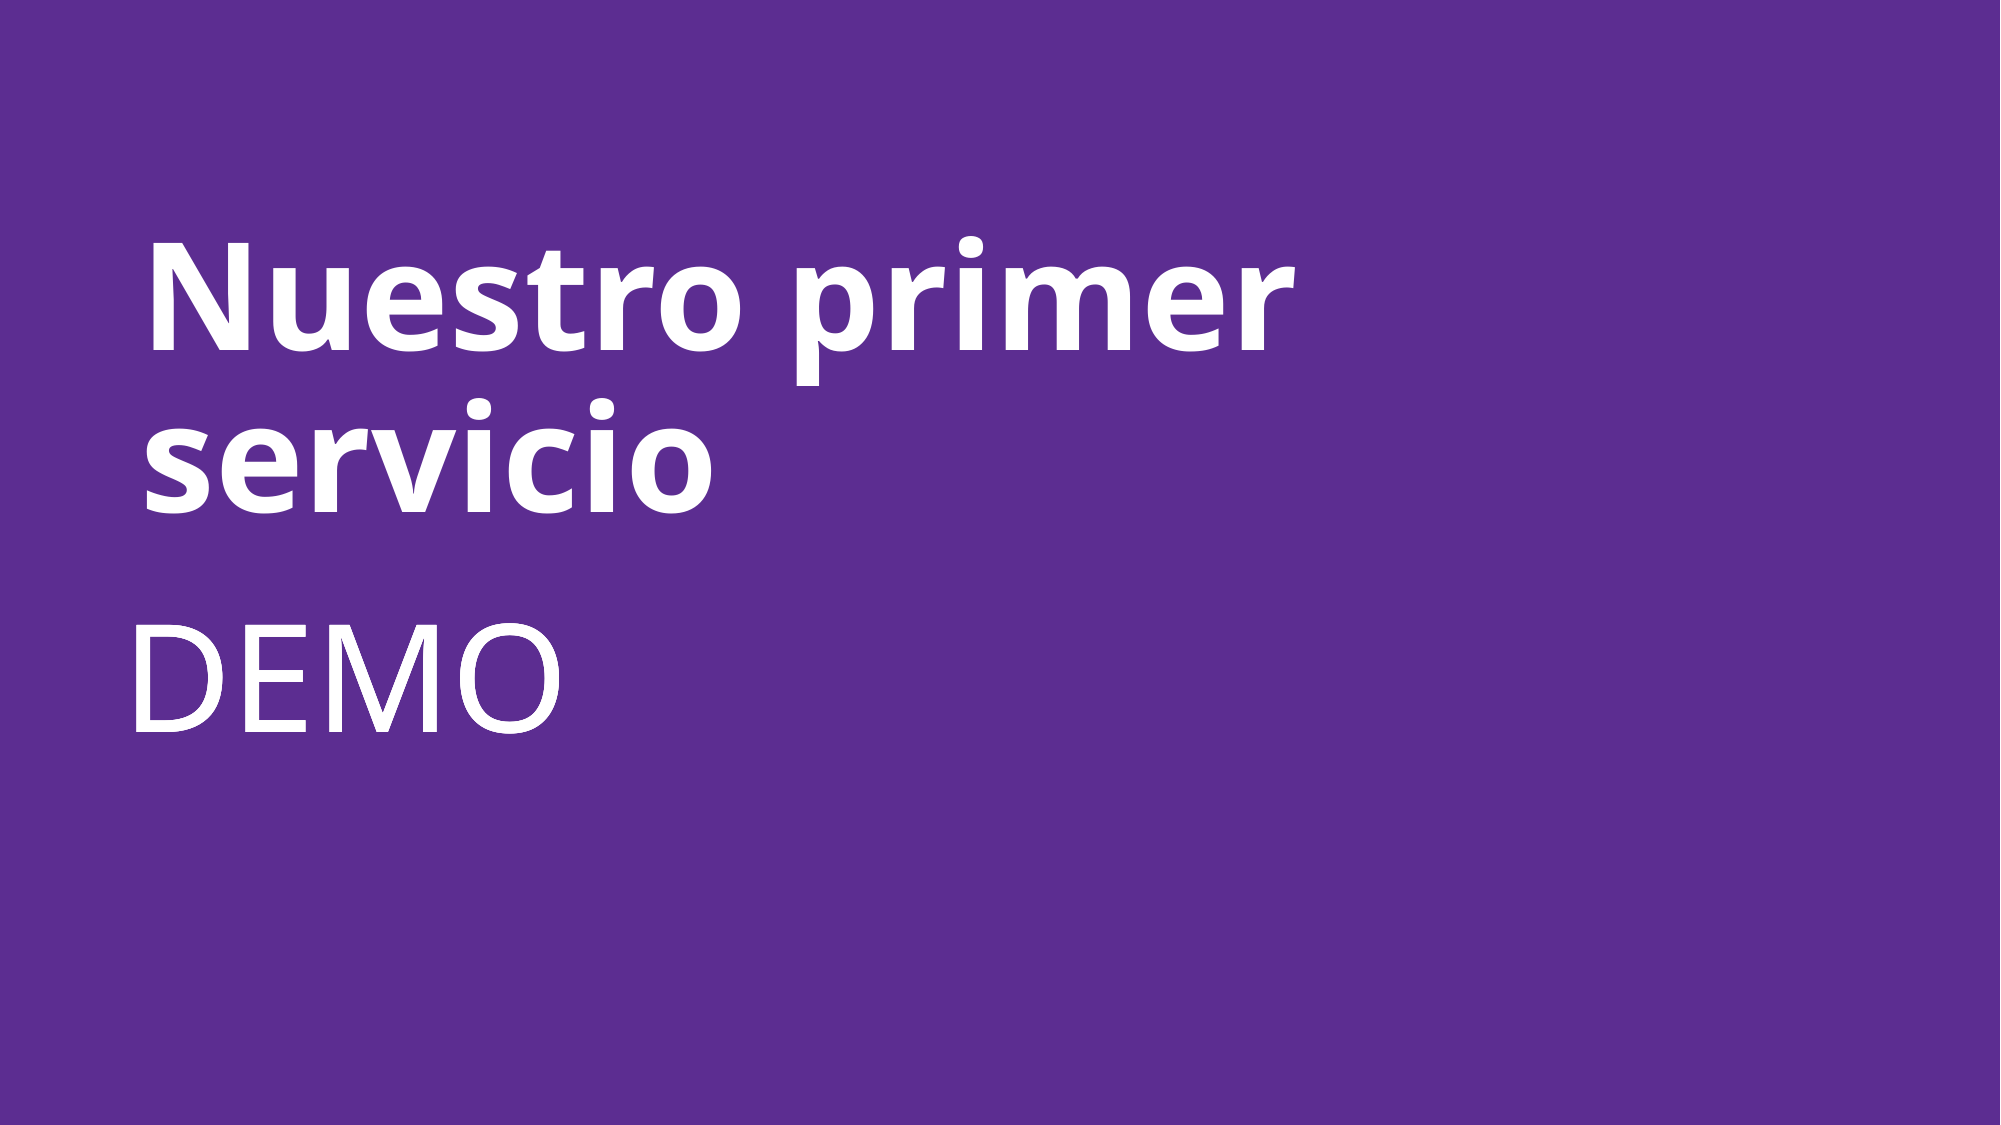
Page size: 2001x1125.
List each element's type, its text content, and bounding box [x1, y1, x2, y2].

title Nuestro primer servicio [118, 120, 1882, 563]
